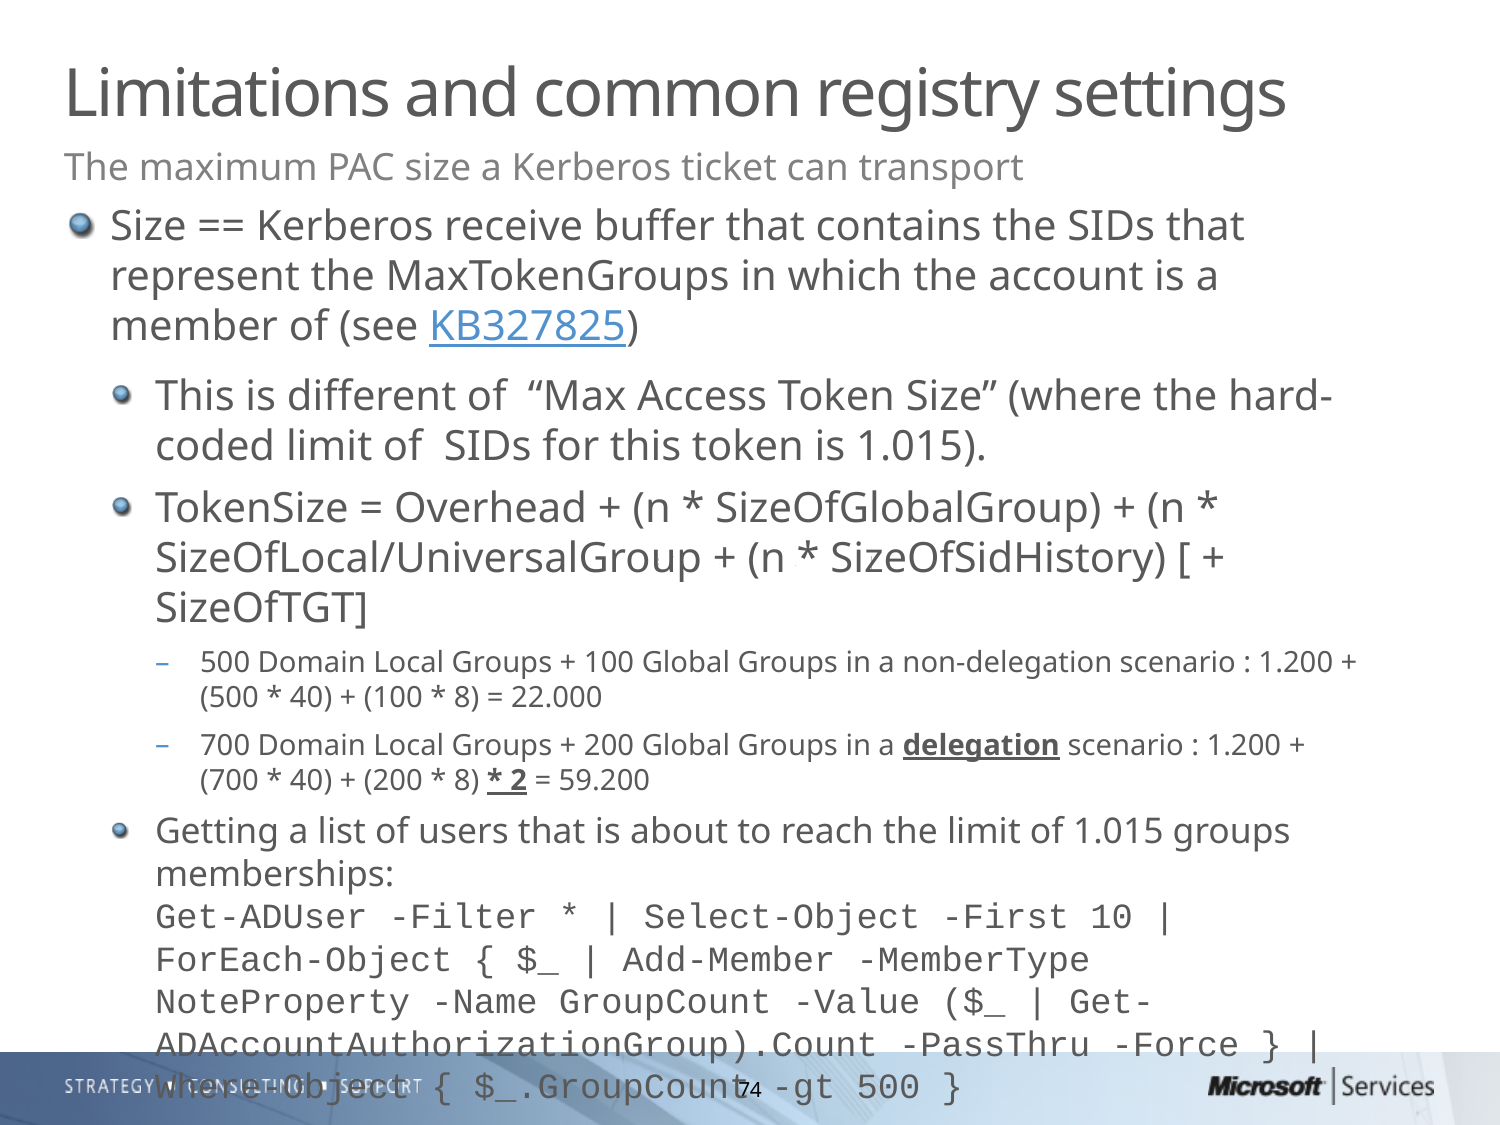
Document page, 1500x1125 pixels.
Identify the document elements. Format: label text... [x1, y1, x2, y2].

picture [109, 382, 132, 405]
picture [109, 494, 132, 517]
picture [64, 209, 95, 239]
picture [0, 1052, 1500, 1125]
list The maximum PAC size a Kerberos ticket can transport [63, 143, 1434, 188]
title Limitations and common registry settings [63, 59, 1436, 143]
picture [109, 820, 129, 839]
list Size == Kerberos receive buffer that contains the SIDs that represent the MaxTokenGroups in which the account is a member of (see KB327825) This is different of “Max Access Token Size” (where the hard-coded limit of SIDs for this token is 1.015). TokenSize = Overhead + (n * SizeOfGlobalGroup) + (n * SizeOfLocal/UniversalGroup + (n * SizeOfSidHistory) [ + SizeOfTGT] 500 Domain Local Groups + 100 Global Groups in a non-delegation scenario : 1.200 + (500 * 40) + (100 * 8) = 22.000 700 Domain Local Groups + 200 Global Groups in a delegation scenario : 1.200 + (700 * 40) + (200 * 8) * 2 = 59.200 Getting a list of users that is about to reach the limit of 1.015 groups memberships: Get-ADUser -Filter * | Select-Object -First 10 | ForEach-Object { $_ | Add-Member -MemberType NoteProperty -Name GroupCount -Value ($_ | Get-ADAccountAuthorizationGroup).Count -PassThru -Force } | Where-Object { $_.GroupCount -gt 500 } [64, 198, 1365, 1015]
